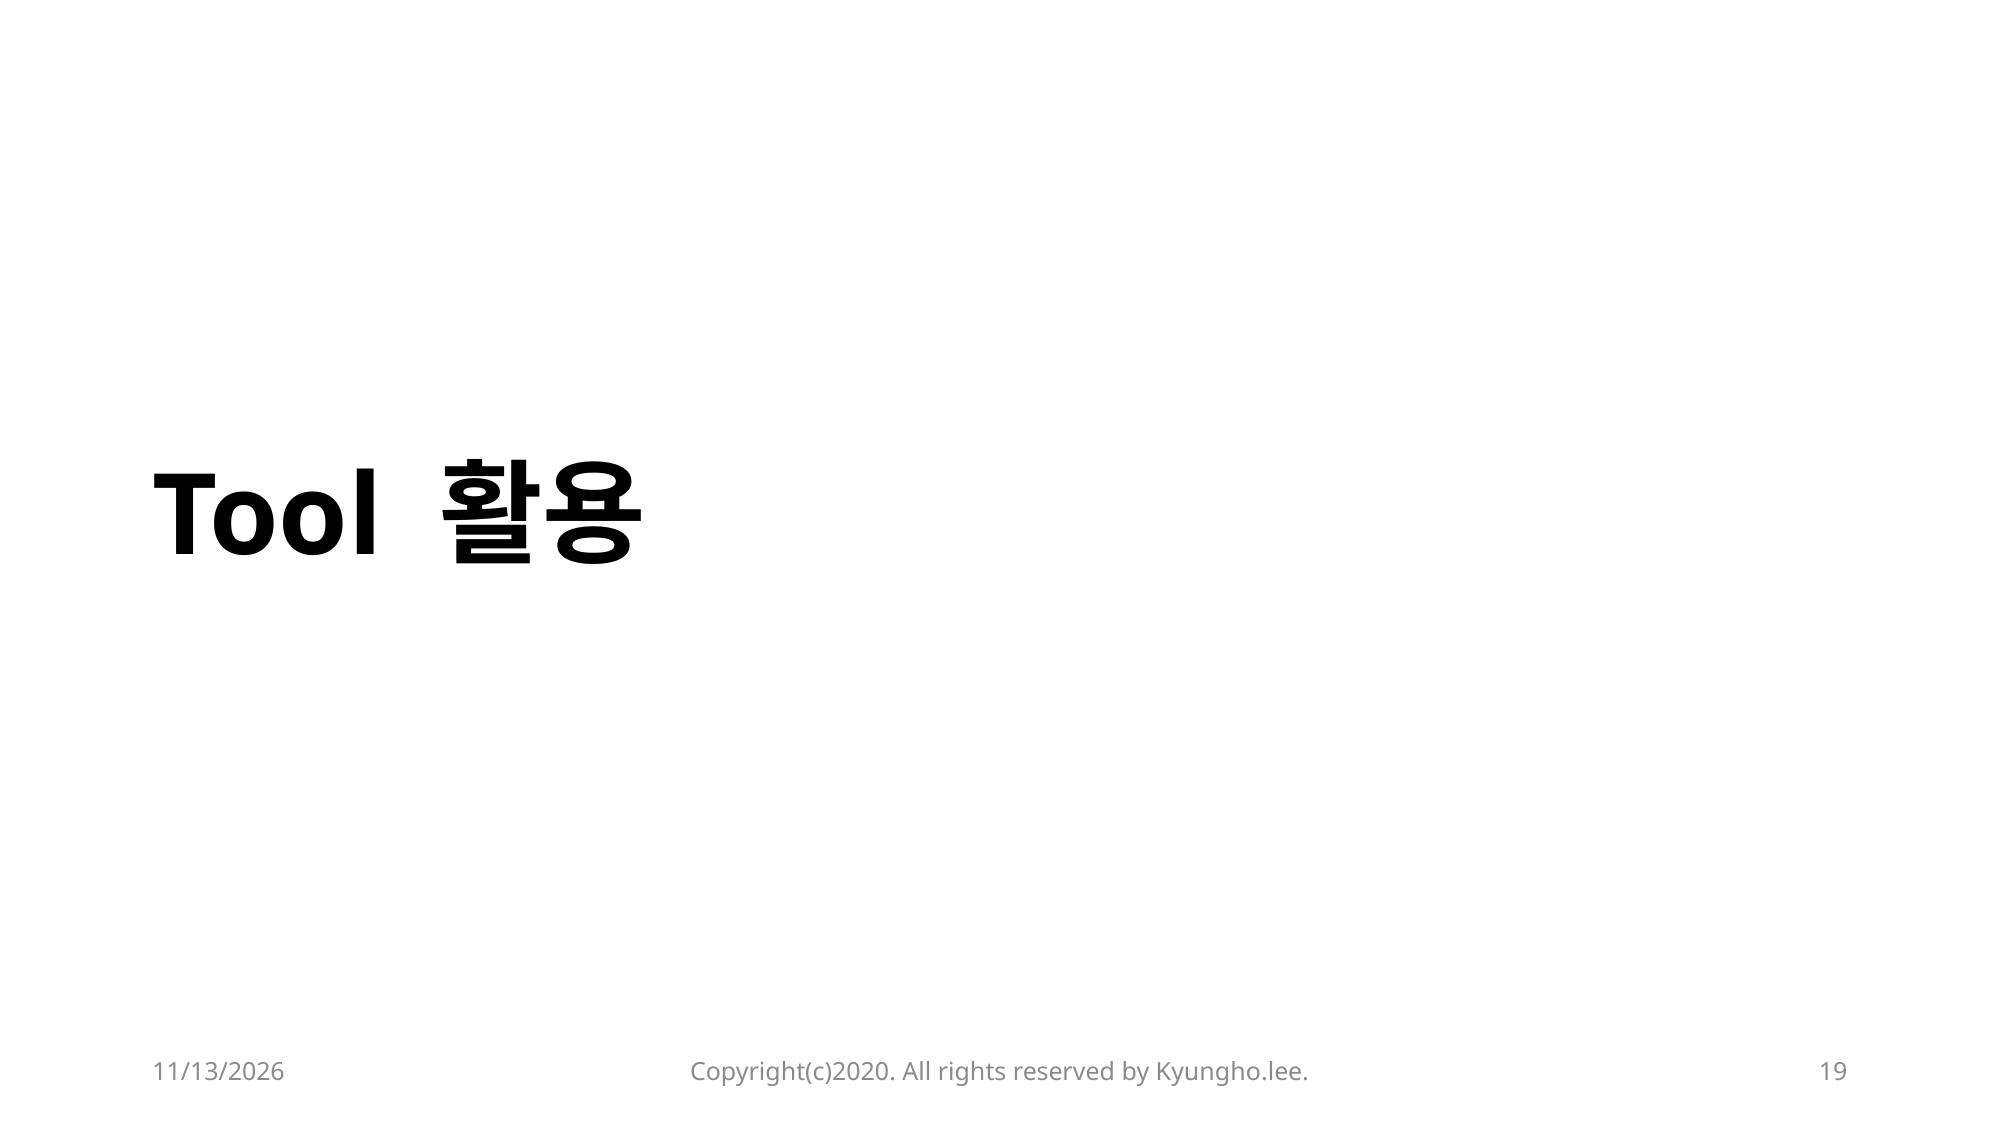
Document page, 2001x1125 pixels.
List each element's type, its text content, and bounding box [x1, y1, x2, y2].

footer Copyright(c)2020. All rights reserved by Kyungho.lee. [662, 1042, 1338, 1103]
text_box Tool 활용 [137, 434, 1898, 585]
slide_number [137, 1042, 588, 1103]
slide_number 19 [1412, 1042, 1863, 1103]
